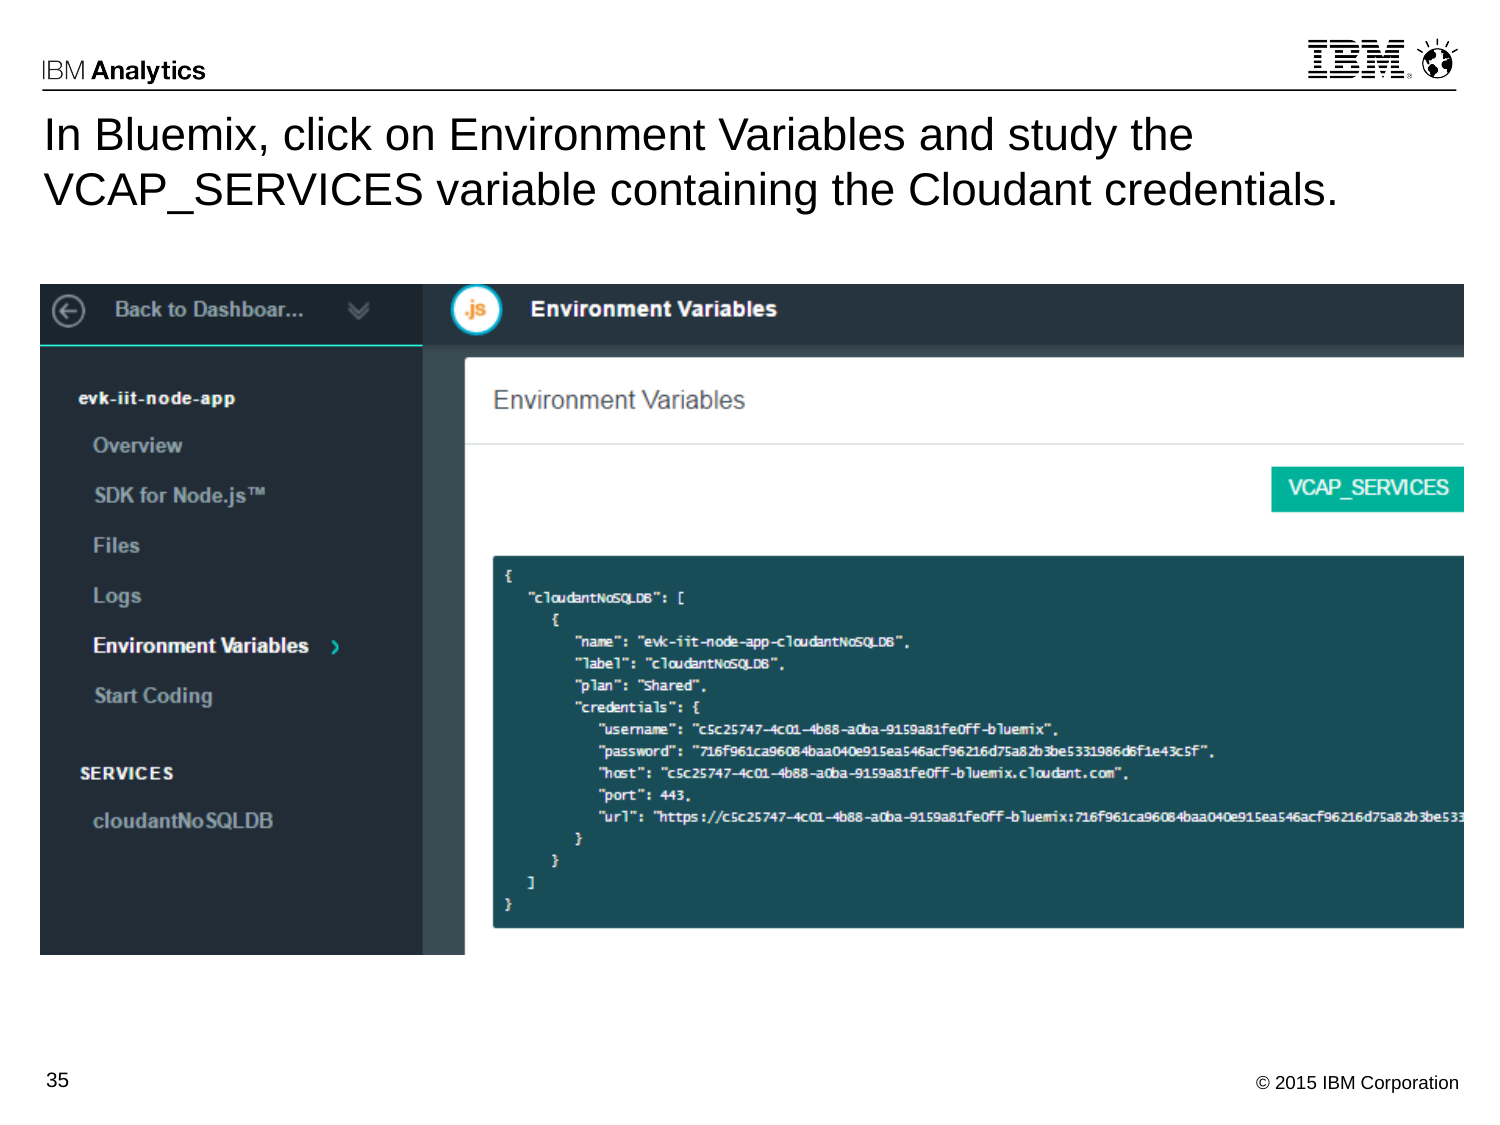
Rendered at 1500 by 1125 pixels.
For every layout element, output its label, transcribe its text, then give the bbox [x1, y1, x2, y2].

title In Bluemix, click on Environment Variables and study the VCAP_SERVICES variable containing the Cloudant credentials. [43, 97, 1446, 263]
picture [1294, 24, 1469, 91]
picture [24, 42, 224, 99]
picture [40, 283, 1464, 955]
